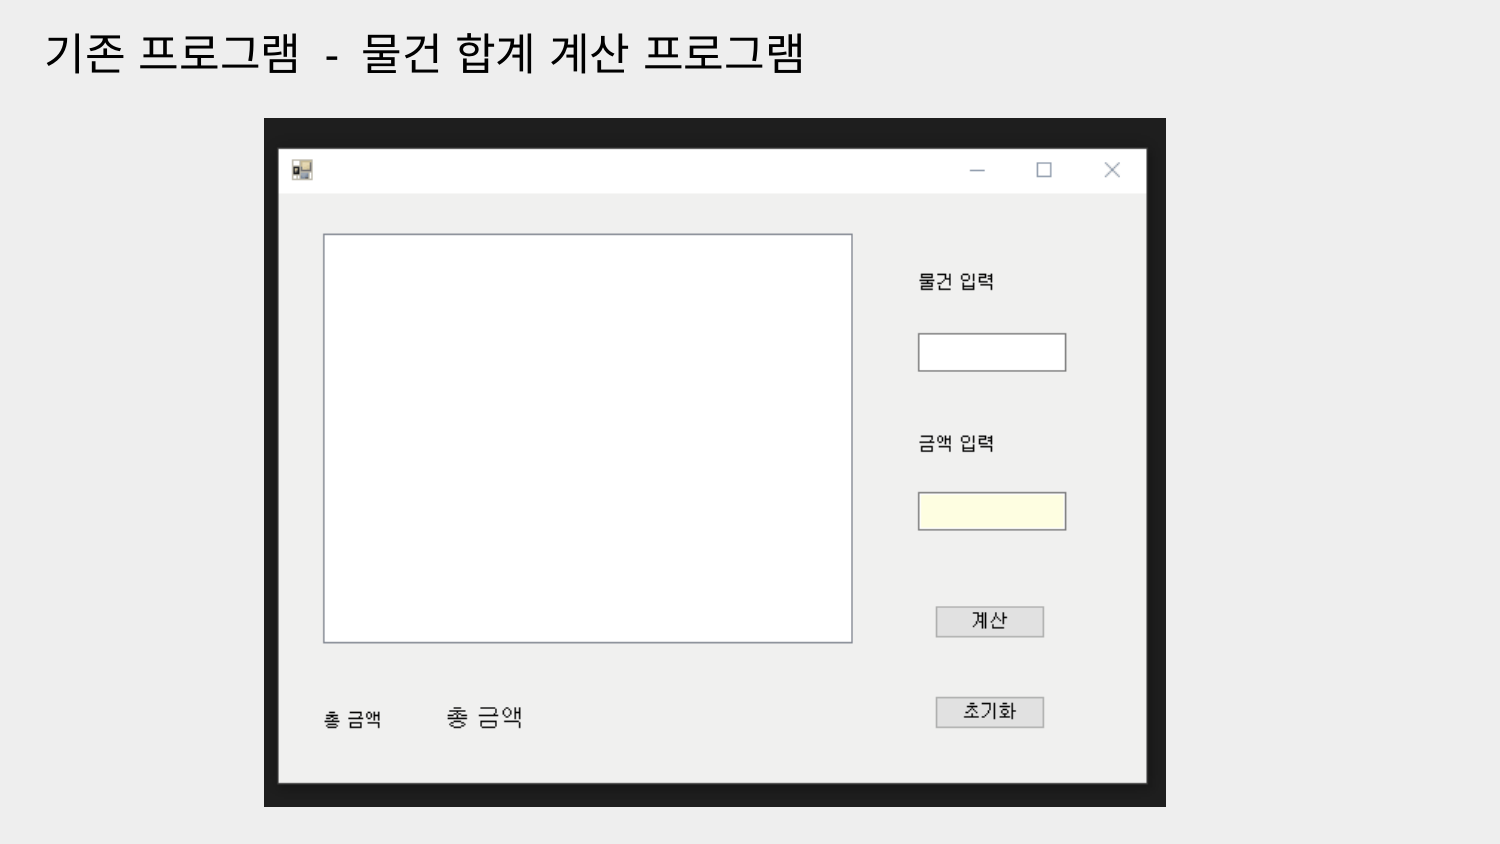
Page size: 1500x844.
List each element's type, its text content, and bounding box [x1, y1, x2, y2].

title 기존 프로그램 - 물건 합계 계산 프로그램 [29, 11, 1428, 106]
picture [263, 118, 1167, 808]
